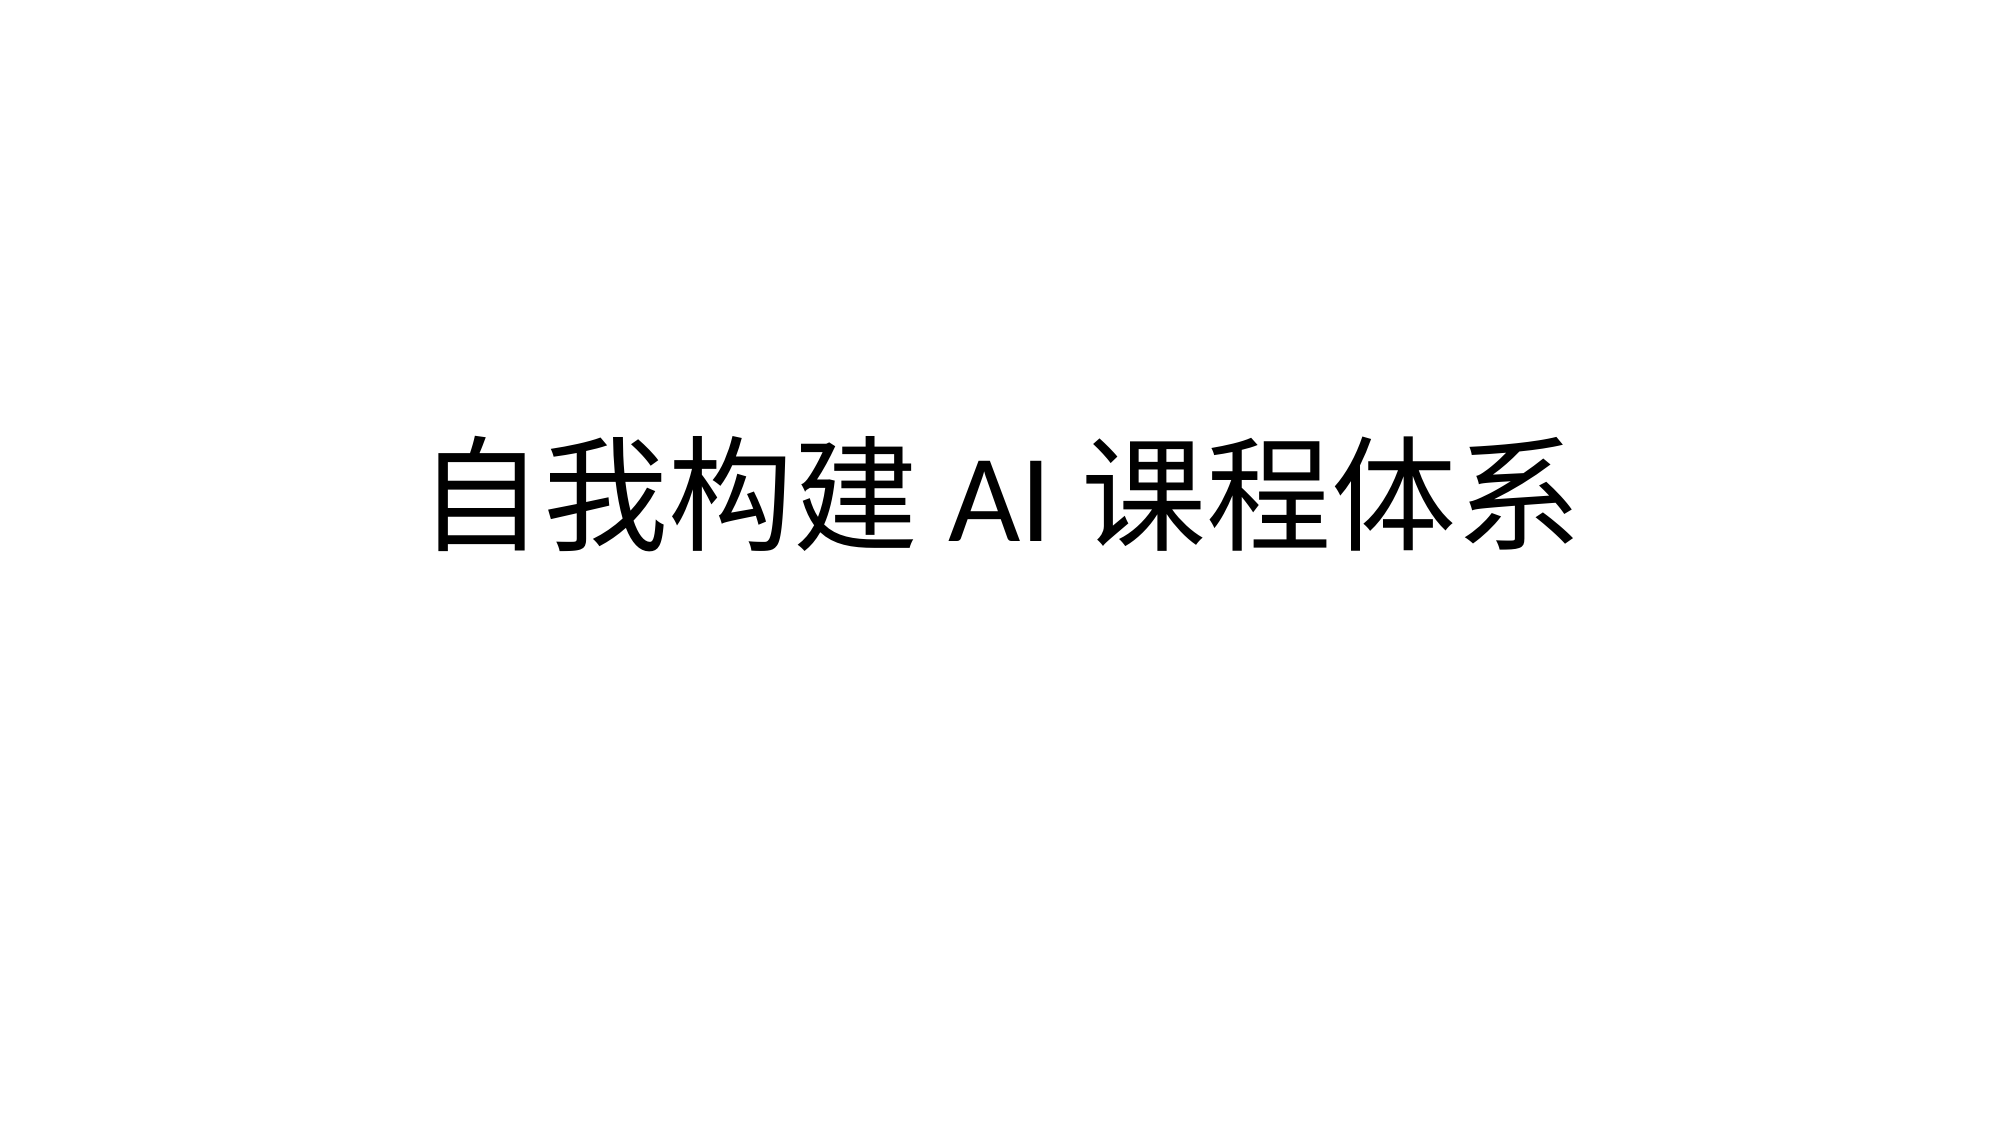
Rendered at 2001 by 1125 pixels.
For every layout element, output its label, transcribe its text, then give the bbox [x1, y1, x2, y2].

title 自我构建AI课程体系 [249, 184, 1750, 576]
